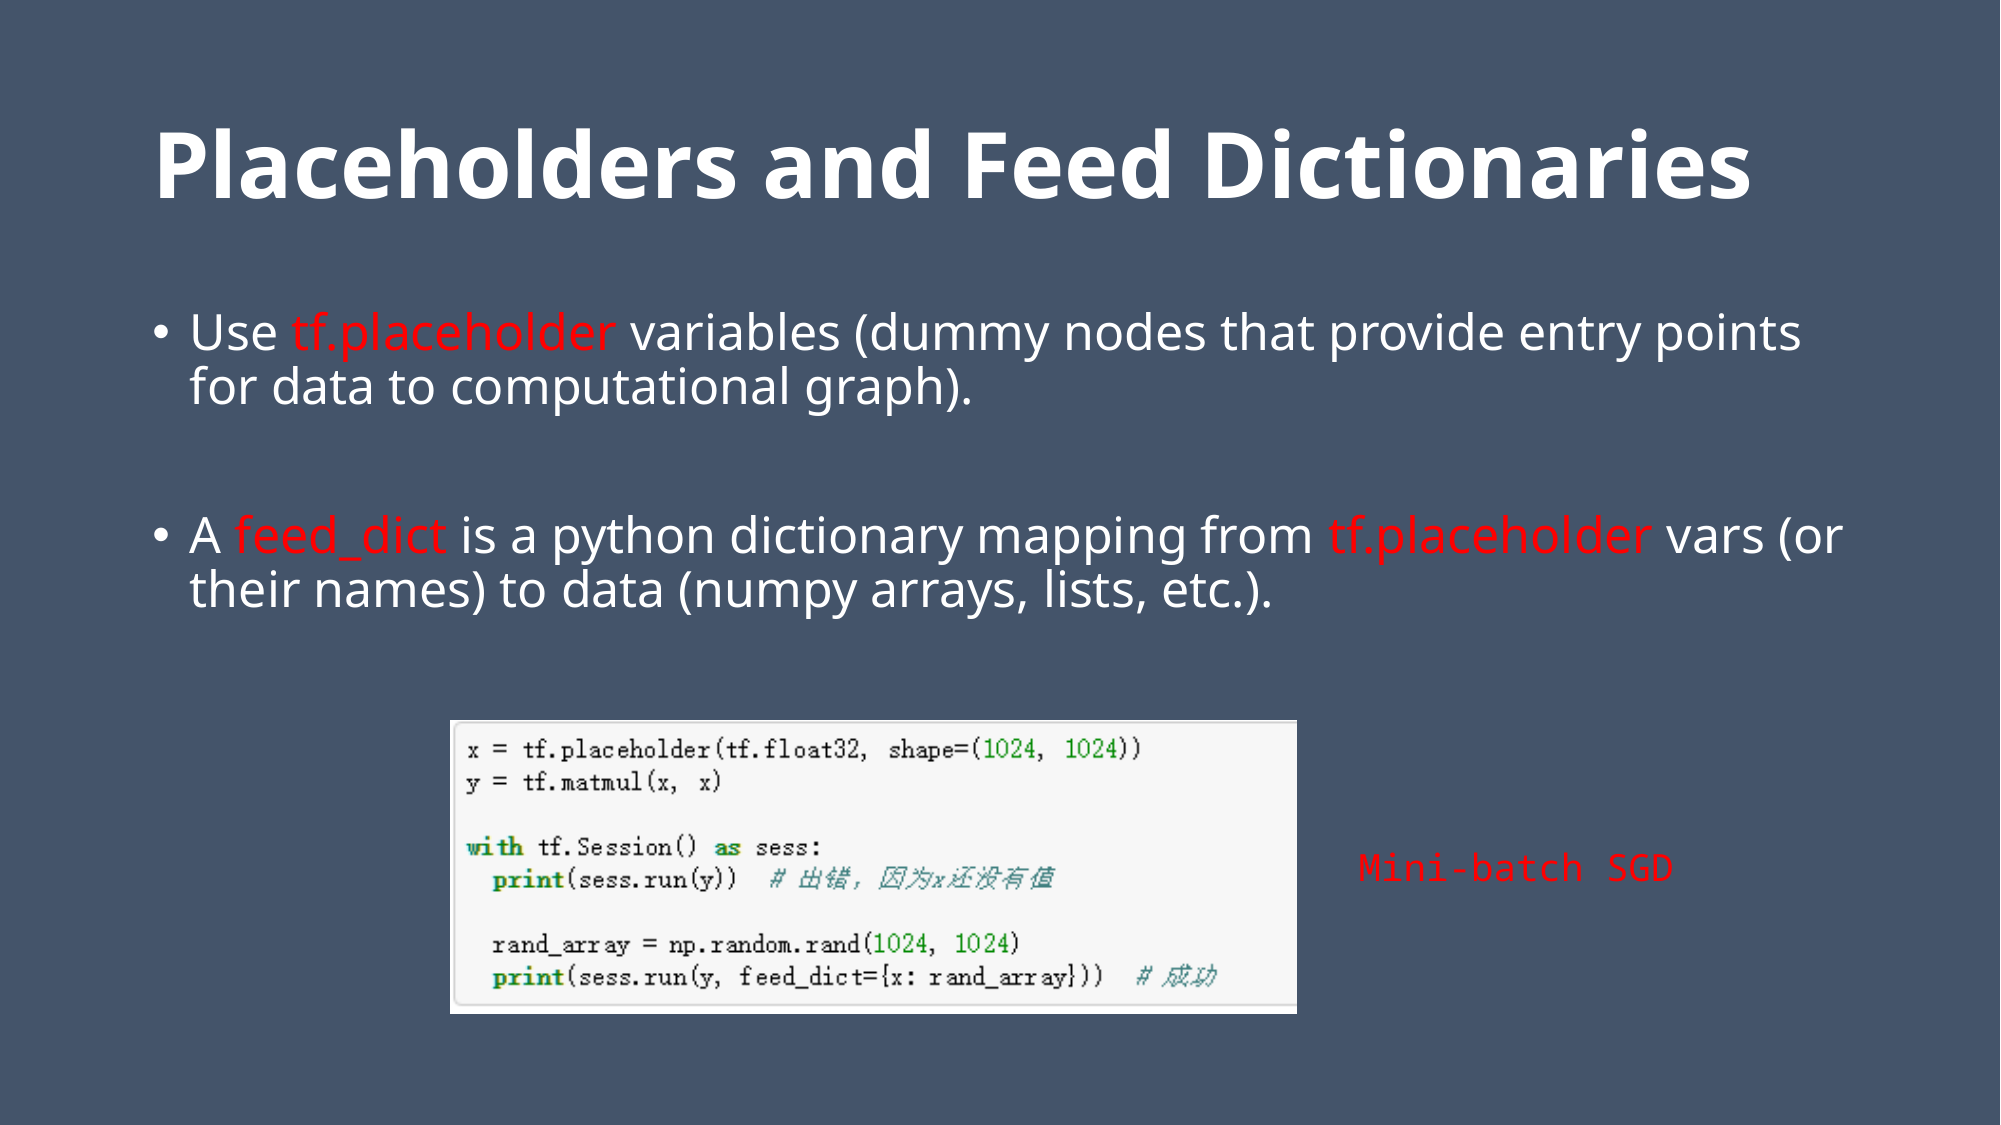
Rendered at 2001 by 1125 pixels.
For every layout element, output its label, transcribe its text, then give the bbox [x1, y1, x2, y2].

title Placeholders and Feed Dictionaries [137, 59, 1863, 278]
list Use tf.placeholder variables (dummy nodes that provide entry points for data to computational graph). A feed_dict is a python dictionary mapping from tf.placeholder vars (or their names) to data (numpy arrays, lists, etc.). [137, 299, 1863, 1014]
text_box Mini-batch SGD [1297, 836, 1754, 897]
picture [450, 720, 1297, 1014]
